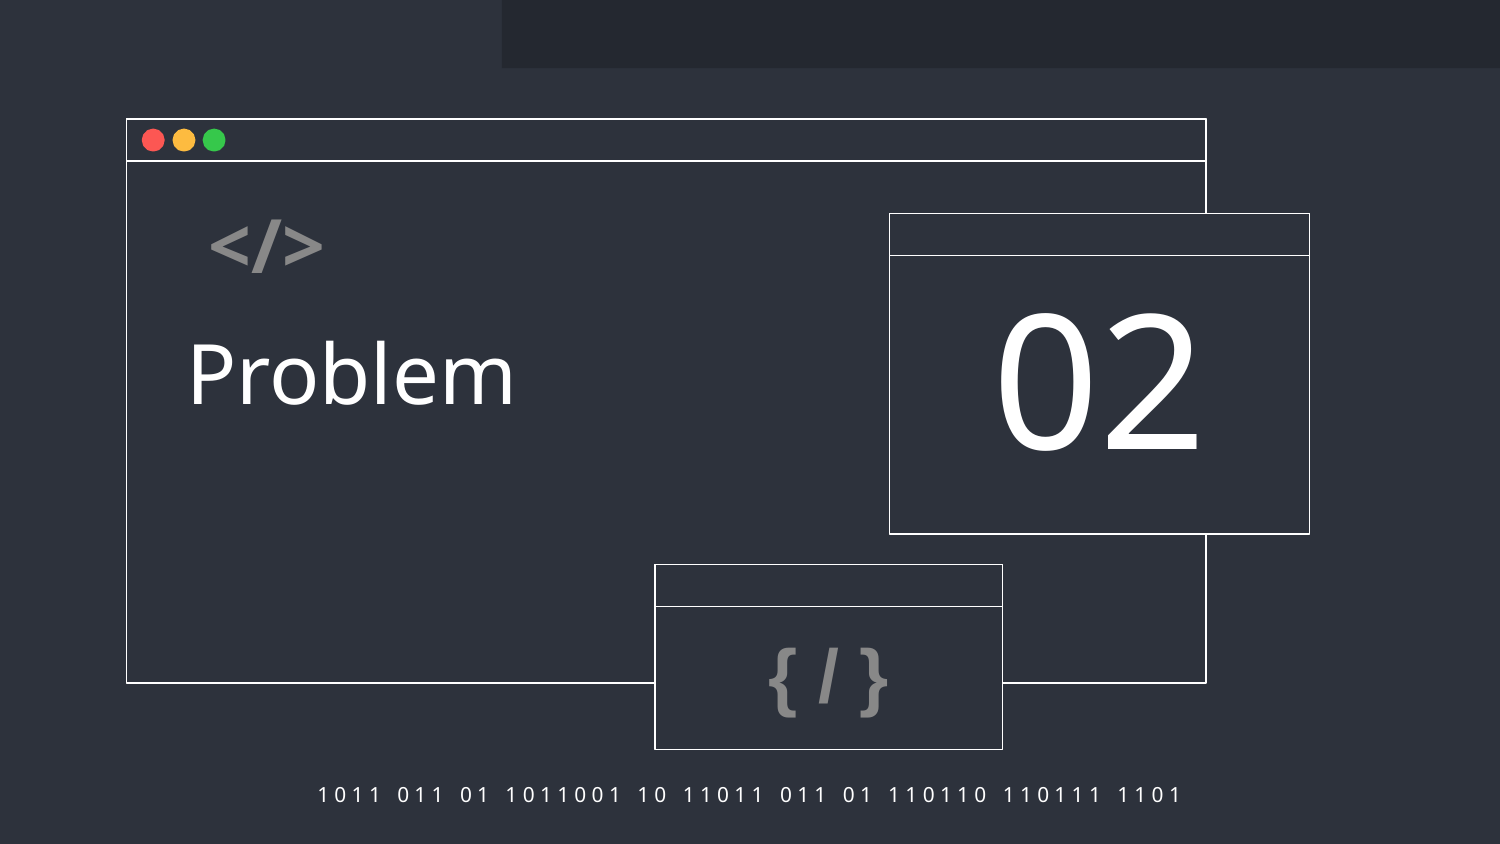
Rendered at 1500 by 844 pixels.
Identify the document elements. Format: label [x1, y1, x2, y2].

text_box [654, 564, 1003, 750]
text_box [126, 118, 1207, 684]
text_box [143, 130, 224, 150]
text_box [889, 213, 1310, 535]
